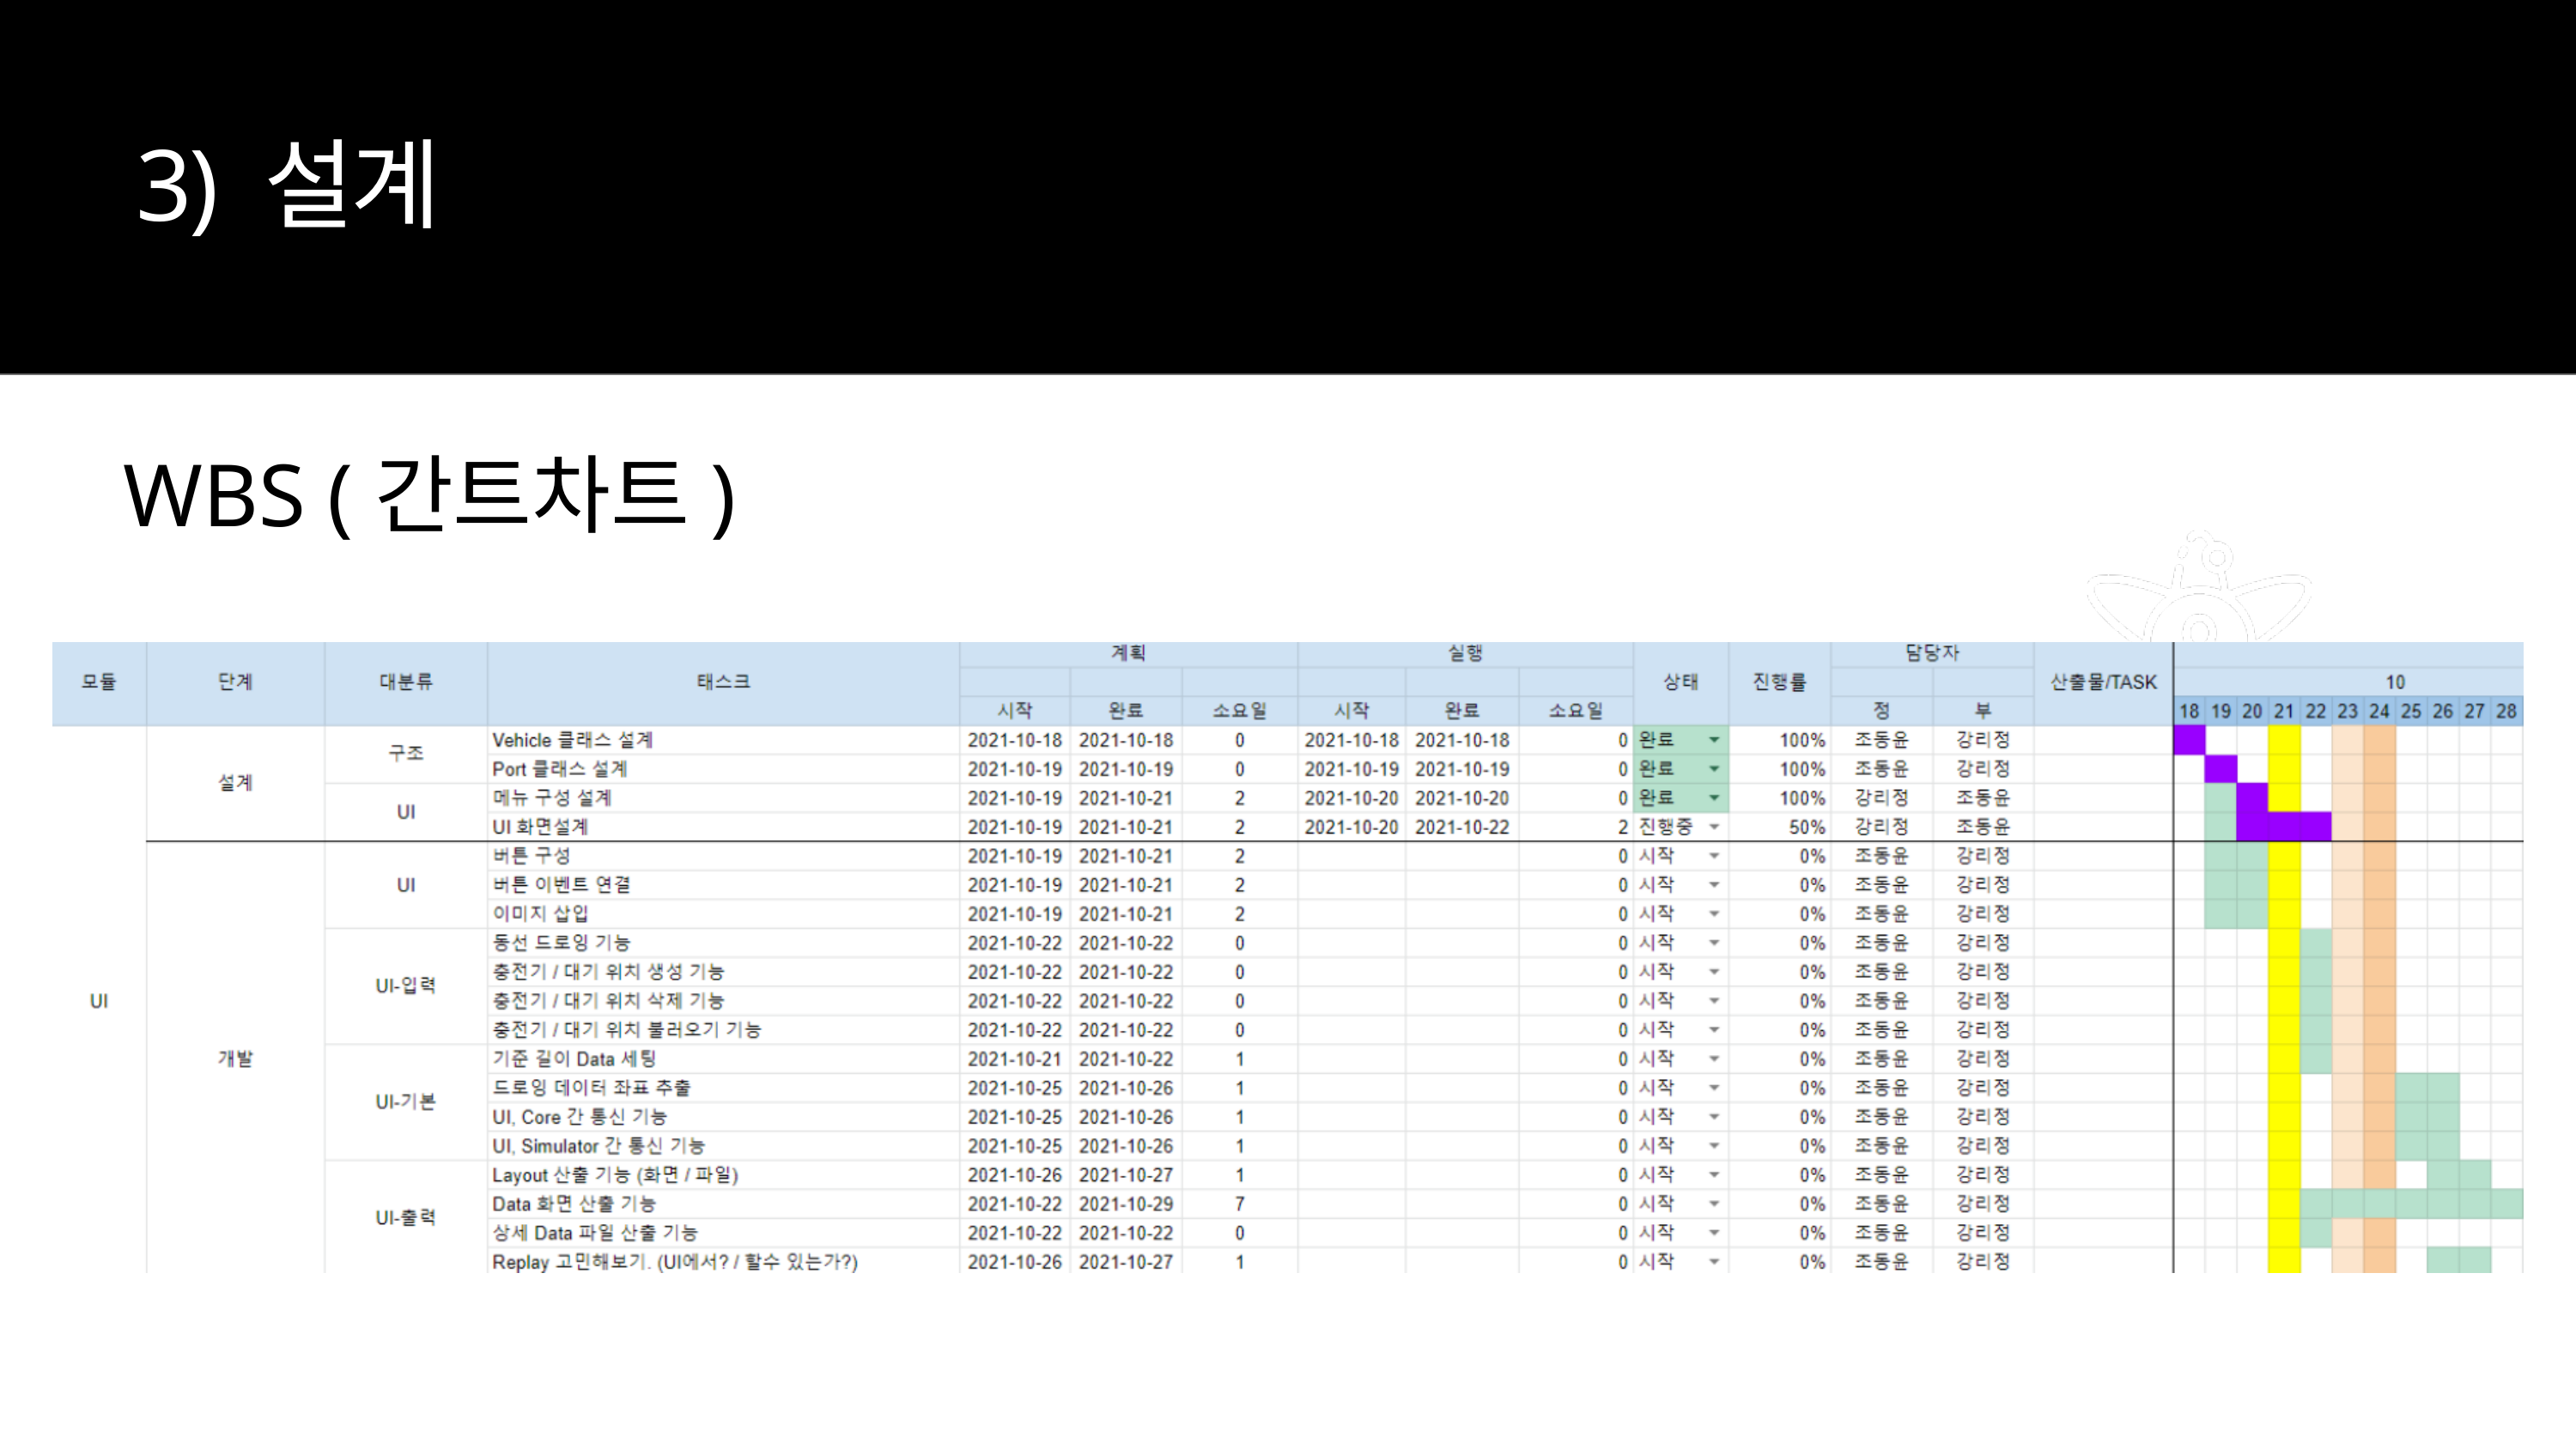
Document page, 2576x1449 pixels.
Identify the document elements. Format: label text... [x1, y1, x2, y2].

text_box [0, 0, 2576, 375]
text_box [52, 642, 2524, 1273]
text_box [2087, 530, 2312, 640]
text_box WBS (간트차트) [0, 434, 1475, 551]
